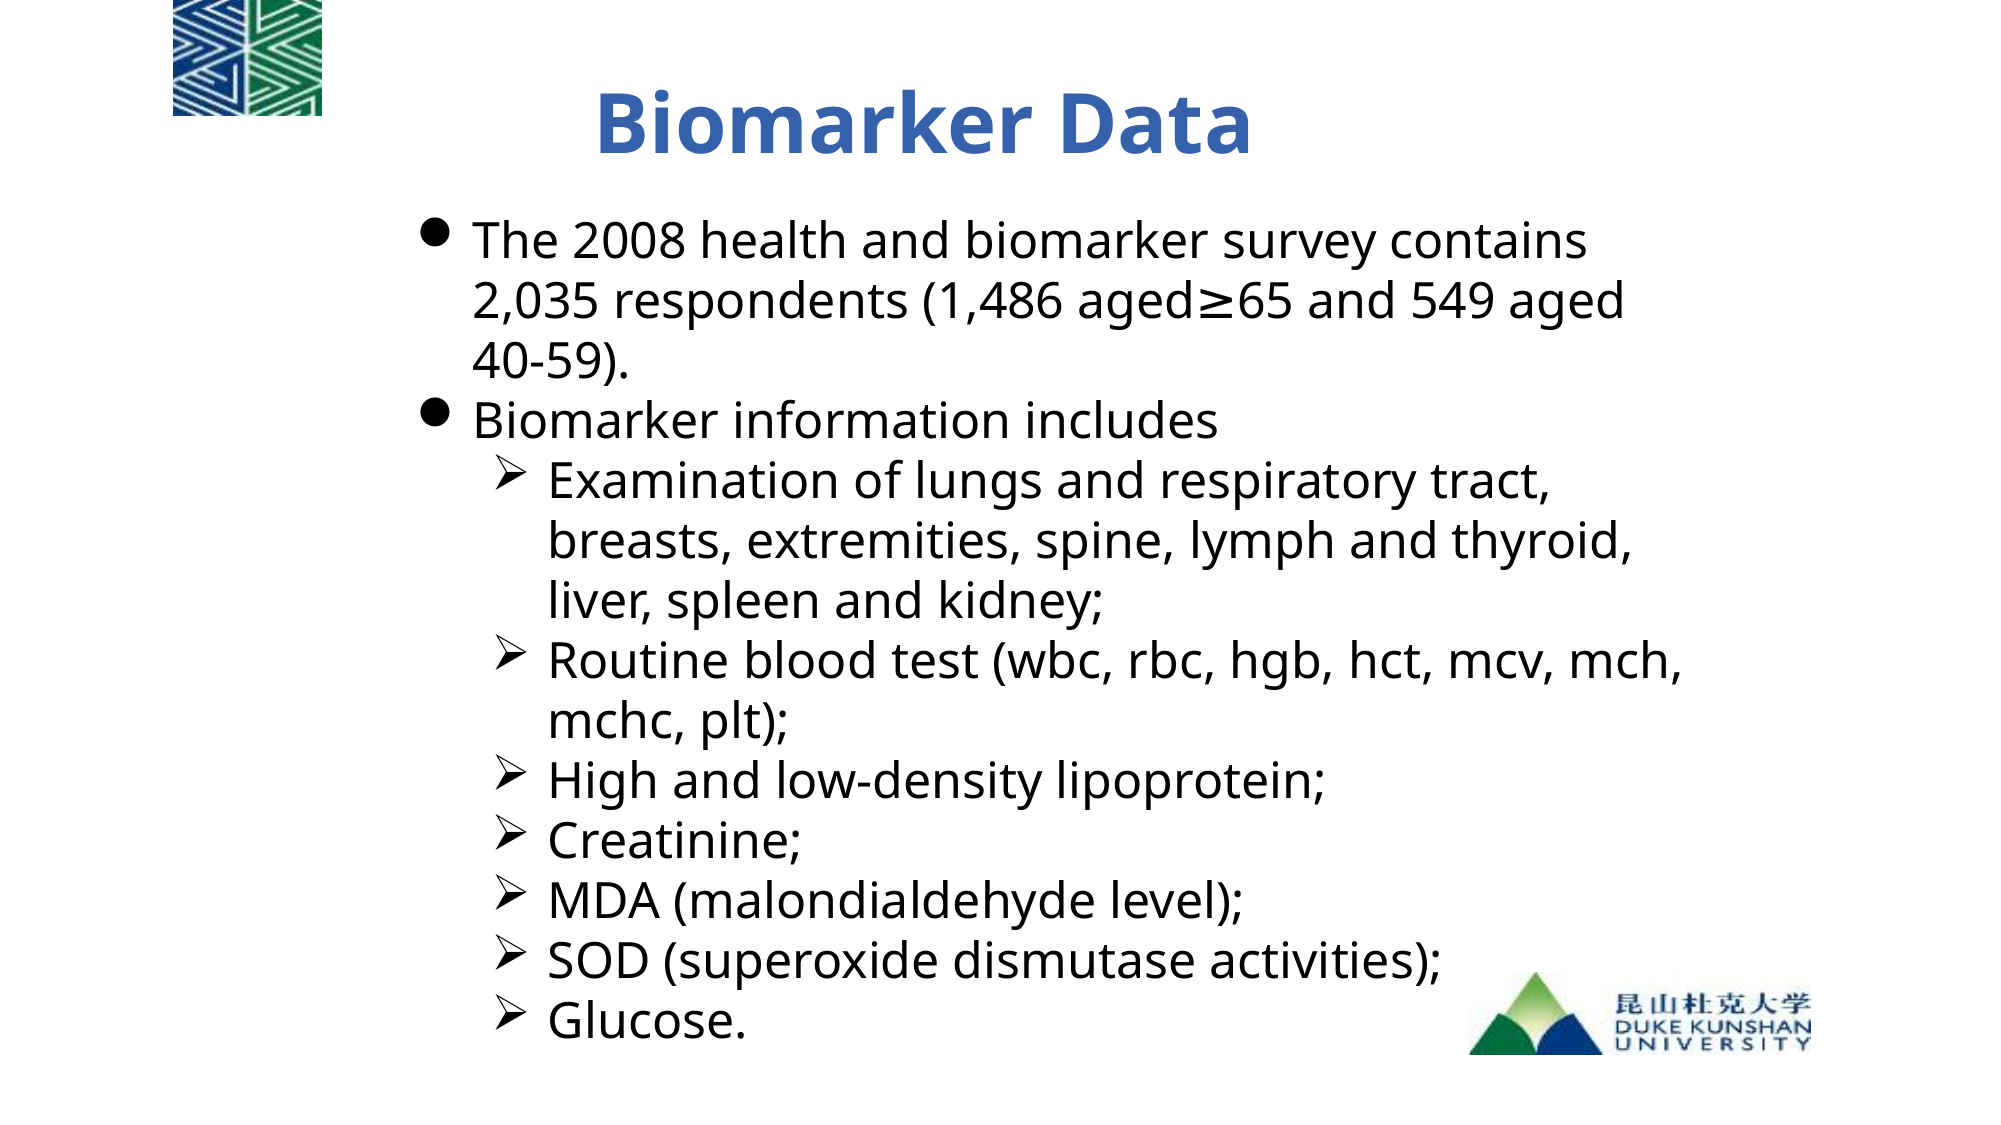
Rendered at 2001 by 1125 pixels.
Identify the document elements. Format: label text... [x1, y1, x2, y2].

picture [173, 0, 322, 116]
text_box The 2008 health and biomarker survey contains 2,035 respondents (1,486 aged≥65 and 549 aged 40-59). Biomarker information includes Examination of lungs and respiratory tract, breasts, extremities, spine, lymph and thyroid, liver, spleen and kidney; Routine blood test (wbc, rbc, hgb, hct, mcv, mch, mchc, plt); High and low-density lipoprotein; Creatinine; MDA (malondialdehyde level); SOD (superoxide dismutase activities); Glucose. [401, 201, 1706, 1125]
text_box Biomarker Data [578, 74, 1882, 161]
picture [1706, 972, 1811, 1055]
